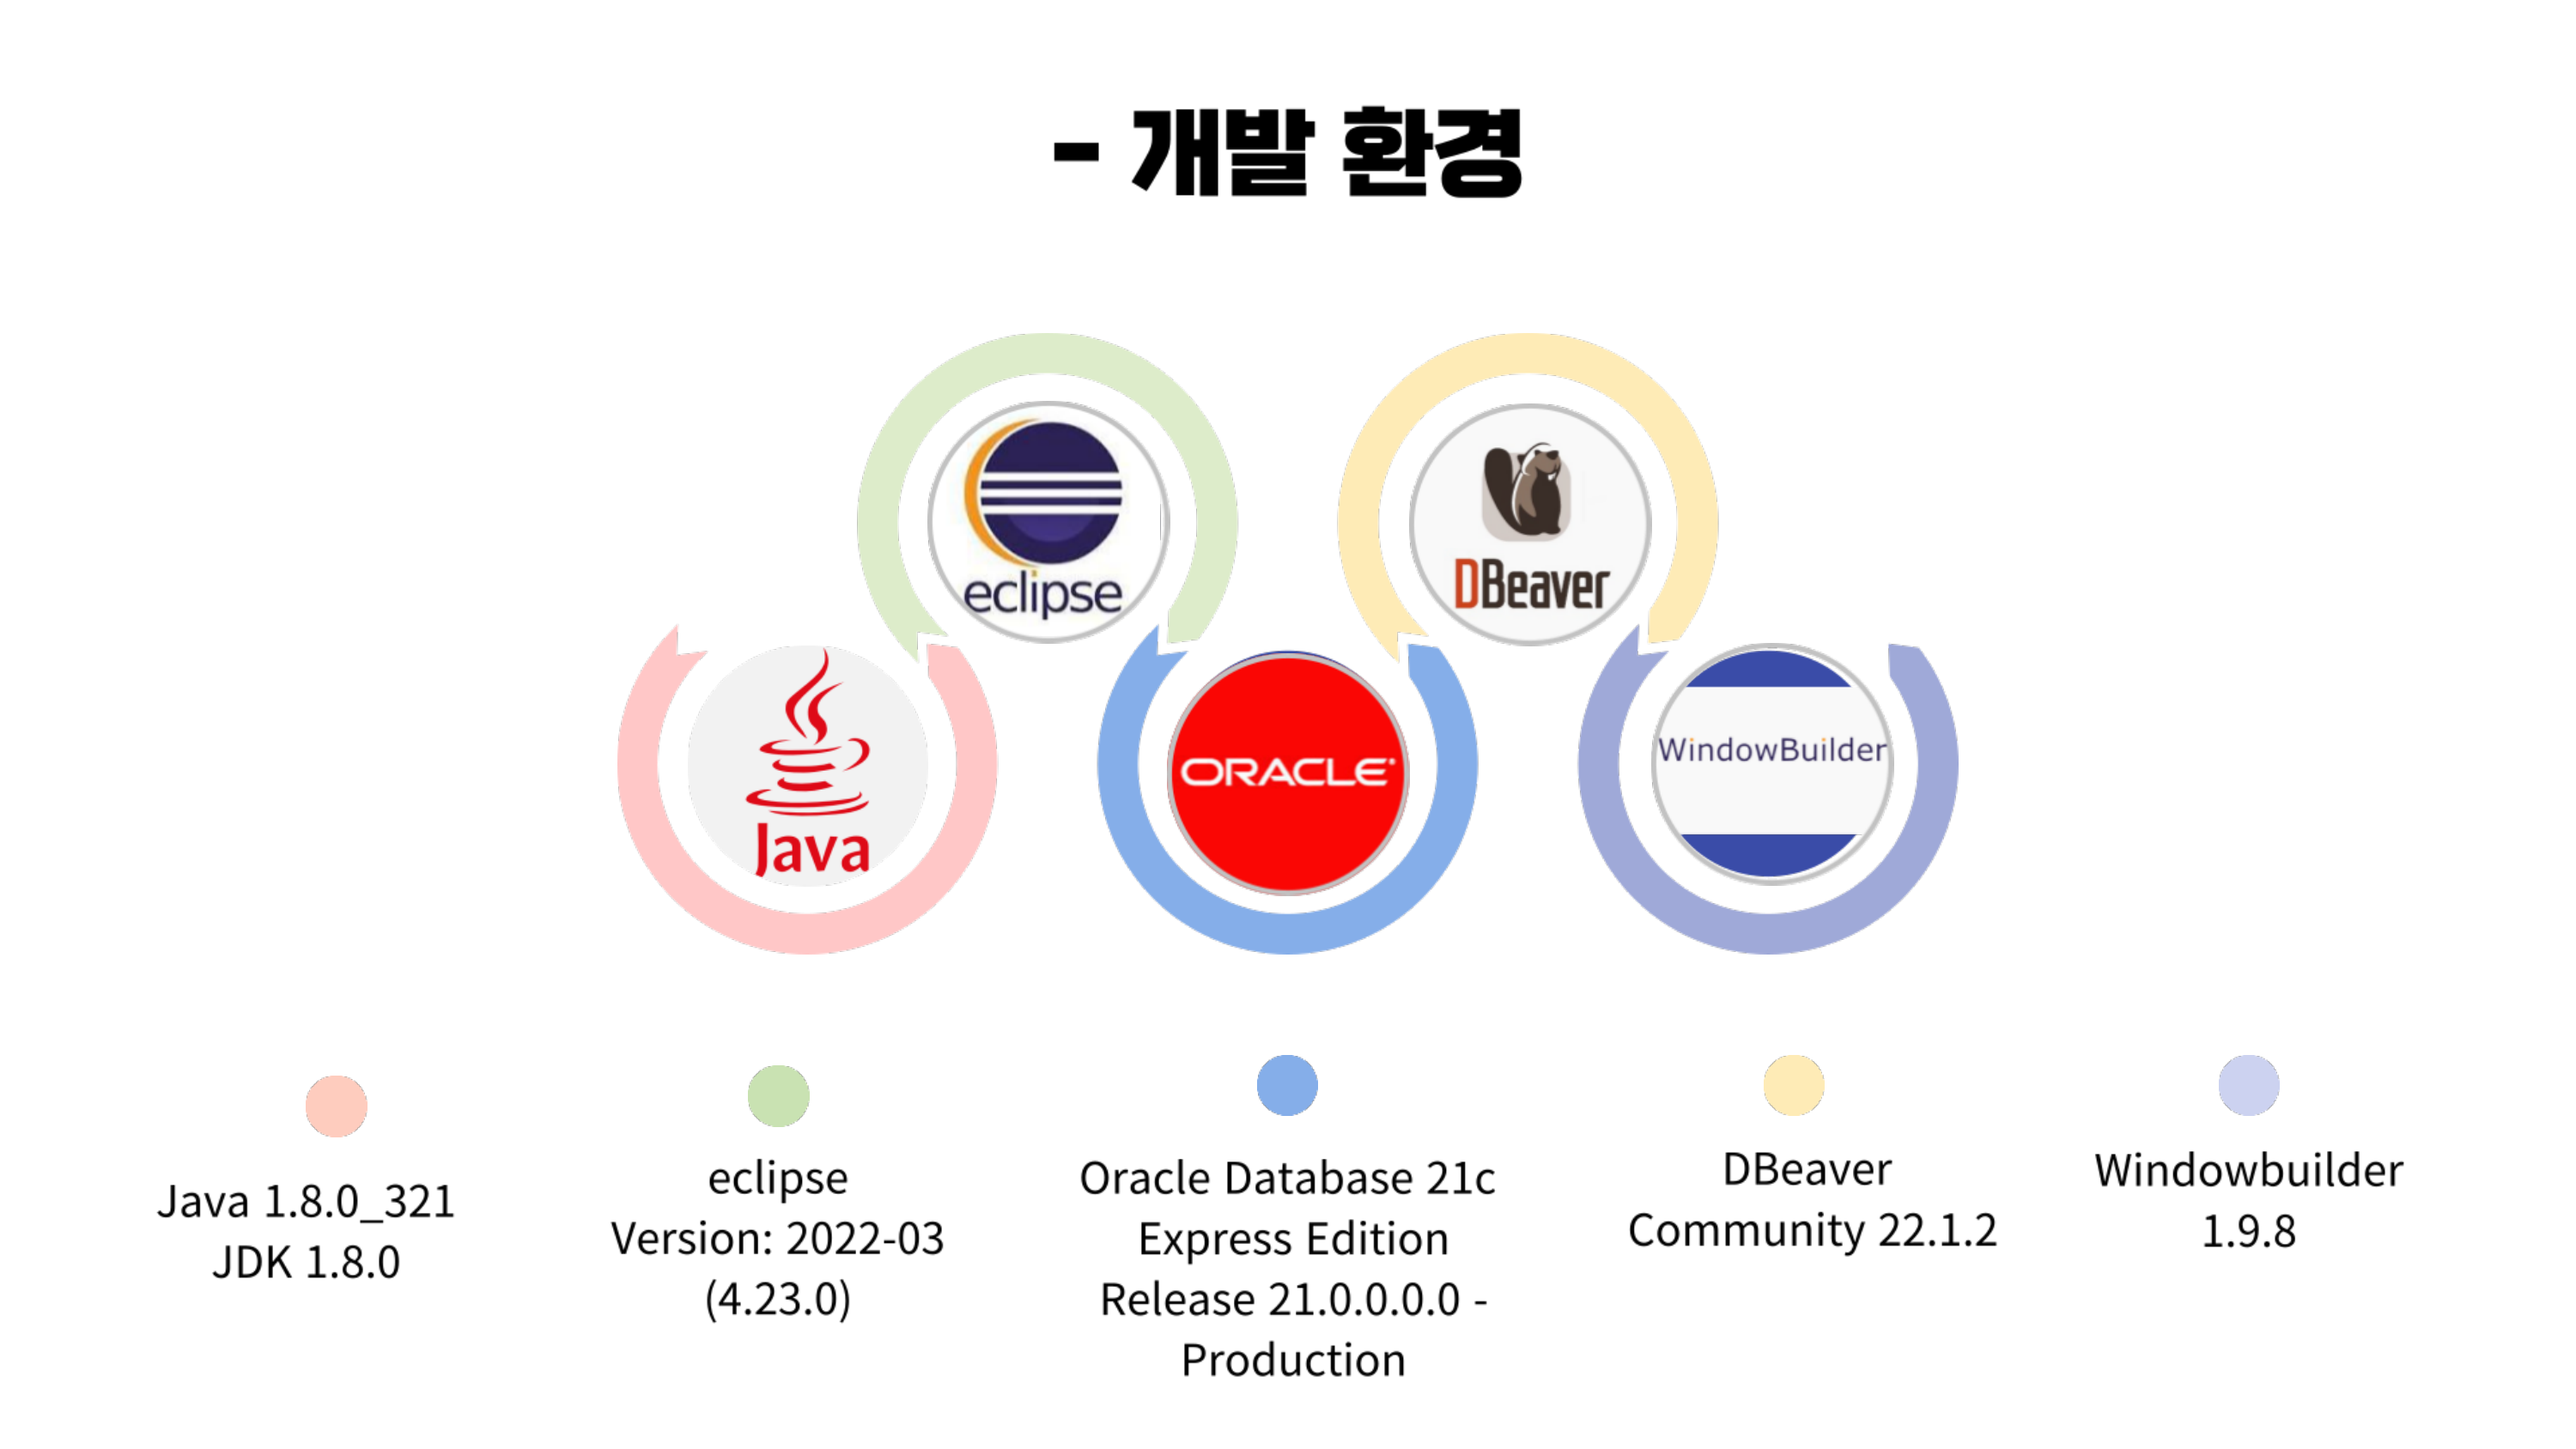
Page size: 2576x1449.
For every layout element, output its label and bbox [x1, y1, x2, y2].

text_box [1764, 1054, 1826, 1116]
picture [105, 1159, 475, 1314]
picture [1593, 1127, 2019, 1282]
text_box [617, 333, 1959, 955]
picture [984, 74, 1568, 244]
picture [1054, 1137, 1516, 1413]
text_box [1257, 1054, 1319, 1116]
picture [569, 1138, 966, 1343]
picture [2020, 1129, 2424, 1284]
text_box [2218, 1054, 2280, 1116]
text_box [306, 1076, 368, 1137]
text_box [748, 1065, 810, 1127]
